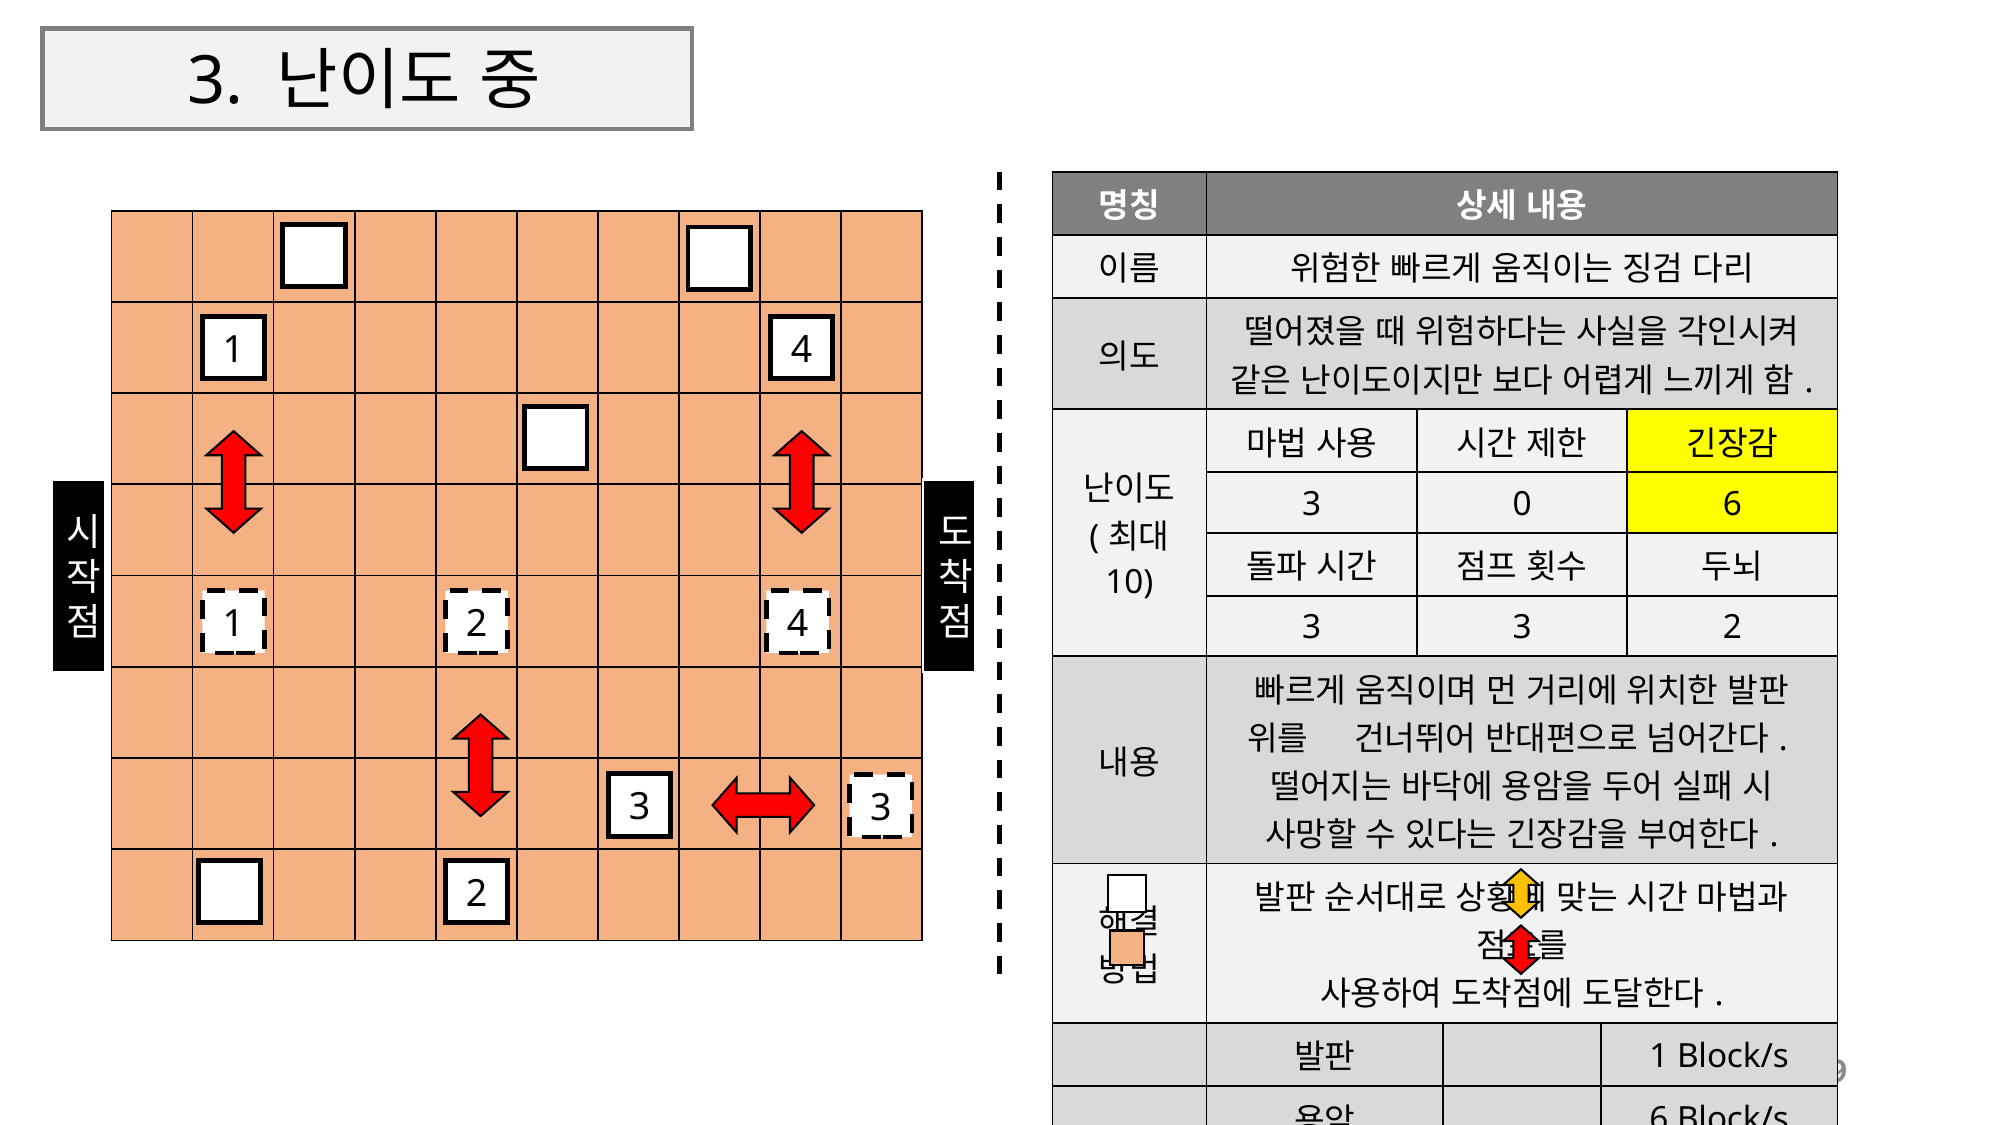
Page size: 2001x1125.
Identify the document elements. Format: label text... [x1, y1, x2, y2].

table_cell [437, 576, 516, 666]
table_header [680, 212, 759, 301]
table_cell [112, 394, 192, 483]
table_cell [193, 759, 273, 848]
table_cell [842, 485, 921, 575]
text_box 4 [765, 590, 830, 654]
table_cell 마법 사용 [1207, 410, 1416, 471]
table_cell 1 Block/s [1602, 1024, 1837, 1085]
table_cell [193, 850, 273, 940]
table_header [518, 212, 597, 301]
table_cell [680, 576, 759, 666]
table_cell [842, 303, 921, 392]
table_cell 돌파 시간 [1207, 534, 1416, 595]
text_box [711, 775, 816, 836]
table_cell [761, 850, 840, 940]
table_cell [842, 759, 921, 848]
table_cell [274, 394, 354, 483]
table_cell [437, 668, 516, 757]
table_cell 이름 [1053, 236, 1206, 297]
table_cell [356, 303, 435, 392]
text_box 4 [769, 315, 834, 380]
table_cell [761, 576, 840, 666]
table_cell [518, 668, 597, 757]
table_cell 2 [1628, 597, 1837, 655]
text_box [1107, 874, 1147, 913]
table_cell [518, 576, 597, 666]
table_cell 빠르게 움직이며 먼 거리에 위치한 발판 위를 건너뛰어 반대편으로 넘어간다. 떨어지는 바닥에 용암을 두어 실패 시 사망할 수 있다는 긴장감을 부여한다. [1207, 657, 1837, 863]
table_cell [518, 394, 597, 483]
table_cell [761, 668, 840, 757]
table_cell [112, 576, 192, 666]
table_cell 내용 [1053, 657, 1206, 863]
table_cell [599, 668, 678, 757]
table_cell [599, 850, 678, 940]
table_cell [274, 850, 354, 940]
table_cell [599, 394, 678, 483]
table_cell [112, 850, 192, 940]
table_cell [1053, 1087, 1206, 1125]
table_cell [437, 394, 516, 483]
table_cell 발판 [1207, 1024, 1442, 1085]
table_header [356, 212, 435, 301]
table_cell [193, 394, 273, 483]
table_cell [842, 576, 921, 666]
table_cell [274, 759, 354, 848]
table_cell [518, 485, 597, 575]
table_cell [193, 668, 273, 757]
table_cell 0 [1418, 473, 1626, 532]
text_box [197, 859, 262, 924]
table_cell [356, 485, 435, 575]
table_cell [599, 485, 678, 575]
text_box [771, 429, 832, 535]
table_cell [680, 394, 759, 483]
table_cell [761, 759, 840, 848]
table_cell [842, 394, 921, 483]
table_cell 위험한 빠르게 움직이는 징검 다리 [1207, 236, 1837, 297]
table_cell [356, 394, 435, 483]
table_cell [356, 668, 435, 757]
text_box [1500, 924, 1542, 976]
table_header [274, 212, 354, 301]
table_cell [599, 576, 678, 666]
table_cell [112, 759, 192, 848]
table_header [193, 212, 273, 301]
table_cell 3 [1418, 597, 1626, 655]
table_cell [112, 303, 192, 392]
slide_number 7/9 [1838, 1042, 1863, 1103]
table_cell 6 [1628, 473, 1837, 532]
table_cell [437, 850, 516, 940]
table_cell [1444, 1024, 1600, 1085]
table_cell 발판 순서대로 상황에 맞는 시간 마법과 점프를 사용하여 도착점에 도달한다. [1207, 864, 1837, 1022]
text_box 3 [607, 773, 672, 837]
table_cell [274, 576, 354, 666]
table_cell [680, 303, 759, 392]
title 3. 난이도 중 [63, 27, 685, 126]
text_box [450, 713, 511, 818]
table_cell [680, 668, 759, 757]
table_cell [274, 668, 354, 757]
table_cell 3 [1207, 473, 1416, 532]
table_cell [437, 303, 516, 392]
table_cell [356, 759, 435, 848]
text_box 시 작 점 [51, 478, 107, 673]
text_box 1 [201, 590, 266, 654]
text_box [282, 223, 346, 288]
table_cell [680, 485, 759, 575]
table_cell [518, 303, 597, 392]
table_cell 의도 [1053, 299, 1206, 408]
table_cell 긴장감 [1628, 410, 1837, 471]
table_cell [599, 759, 678, 848]
table_cell 6 Block/s [1602, 1087, 1837, 1125]
table_header [842, 212, 921, 301]
table_cell [437, 759, 516, 848]
table_cell 3 [1207, 597, 1416, 655]
table_cell 시간 제한 [1418, 410, 1626, 471]
table_cell [274, 303, 354, 392]
table_cell [680, 850, 759, 940]
table_cell [193, 576, 273, 666]
table_cell [356, 850, 435, 940]
table_cell [274, 485, 354, 575]
table_cell [193, 485, 273, 575]
table_cell 해결 방법 [1053, 864, 1206, 1022]
text_box [1500, 867, 1542, 920]
table_header 명칭 [1053, 173, 1206, 234]
text_box 3 [849, 774, 913, 838]
text_box 2 [444, 590, 509, 654]
table_cell [842, 668, 921, 757]
table_cell [437, 485, 516, 575]
table_cell [518, 850, 597, 940]
table_cell [356, 576, 435, 666]
table_cell [761, 394, 840, 483]
table_cell [599, 303, 678, 392]
table_cell [842, 850, 921, 940]
table_cell [761, 485, 840, 575]
text_box [203, 429, 264, 535]
text_box [1109, 929, 1145, 966]
text_box 도착 점 [922, 478, 976, 673]
table_header 상세 내용 [1207, 173, 1837, 234]
text_box [524, 405, 588, 470]
table_cell [680, 759, 759, 848]
table_cell 떨어졌을 때 위험하다는 사실을 각인시켜 같은 난이도이지만 보다 어렵게 느끼게 함. [1207, 299, 1837, 408]
table_cell 두뇌 [1628, 534, 1837, 595]
table_cell [761, 303, 840, 392]
table_cell [193, 303, 273, 392]
text_box [687, 226, 751, 290]
table_cell [1053, 1024, 1206, 1085]
table_header [437, 212, 516, 301]
table_header [599, 212, 678, 301]
table_cell [1444, 1087, 1600, 1125]
table_cell [518, 759, 597, 848]
table_cell 점프 횟수 [1418, 534, 1626, 595]
table_cell 용암 [1207, 1087, 1442, 1125]
table_cell 난이도 (최대 10) [1053, 410, 1206, 655]
table_cell [112, 668, 192, 757]
text_box 1 [201, 315, 266, 380]
text_box 2 [444, 859, 509, 924]
table_cell [112, 485, 192, 575]
table_header [761, 212, 840, 301]
table_header [112, 212, 192, 301]
